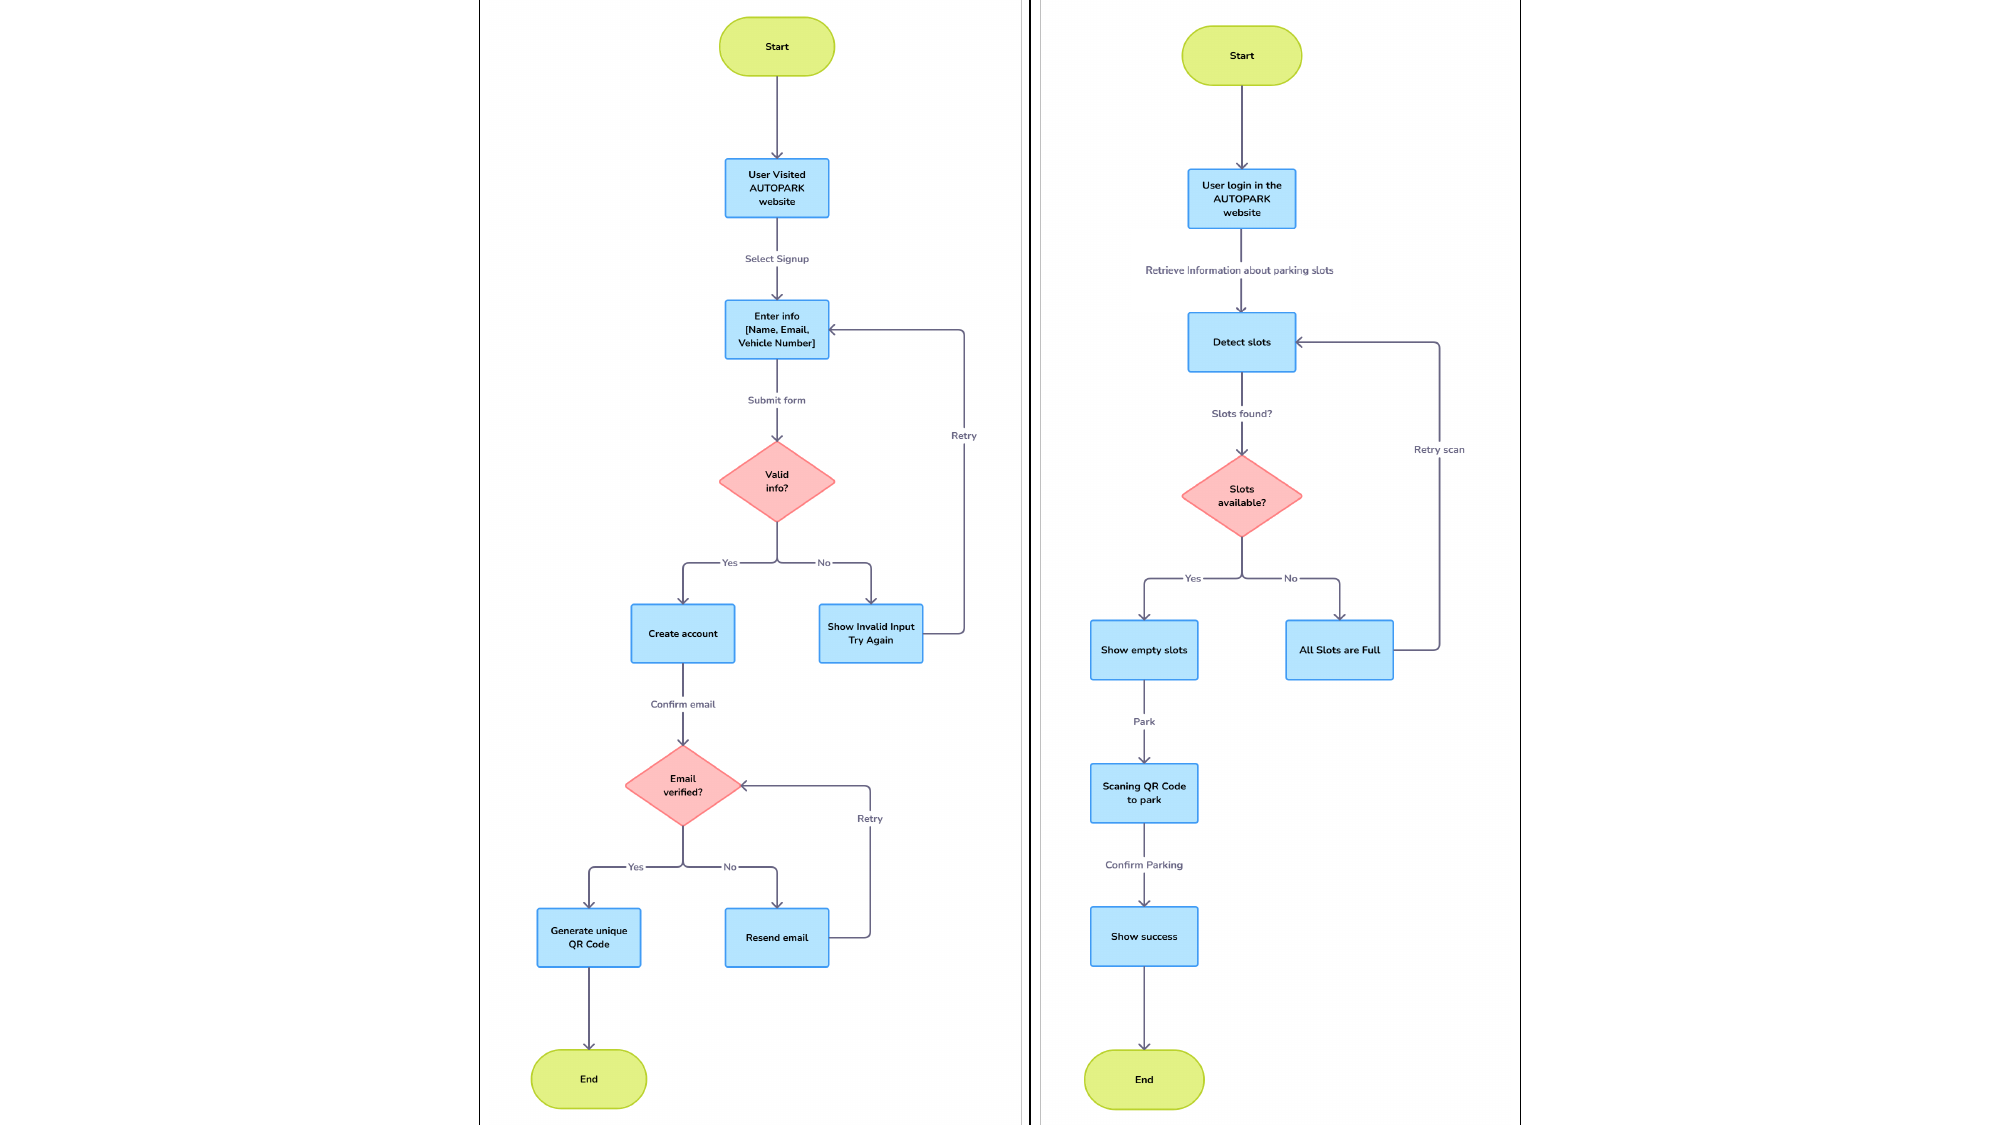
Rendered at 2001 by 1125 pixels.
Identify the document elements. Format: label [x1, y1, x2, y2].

text_box [479, 0, 1521, 1125]
